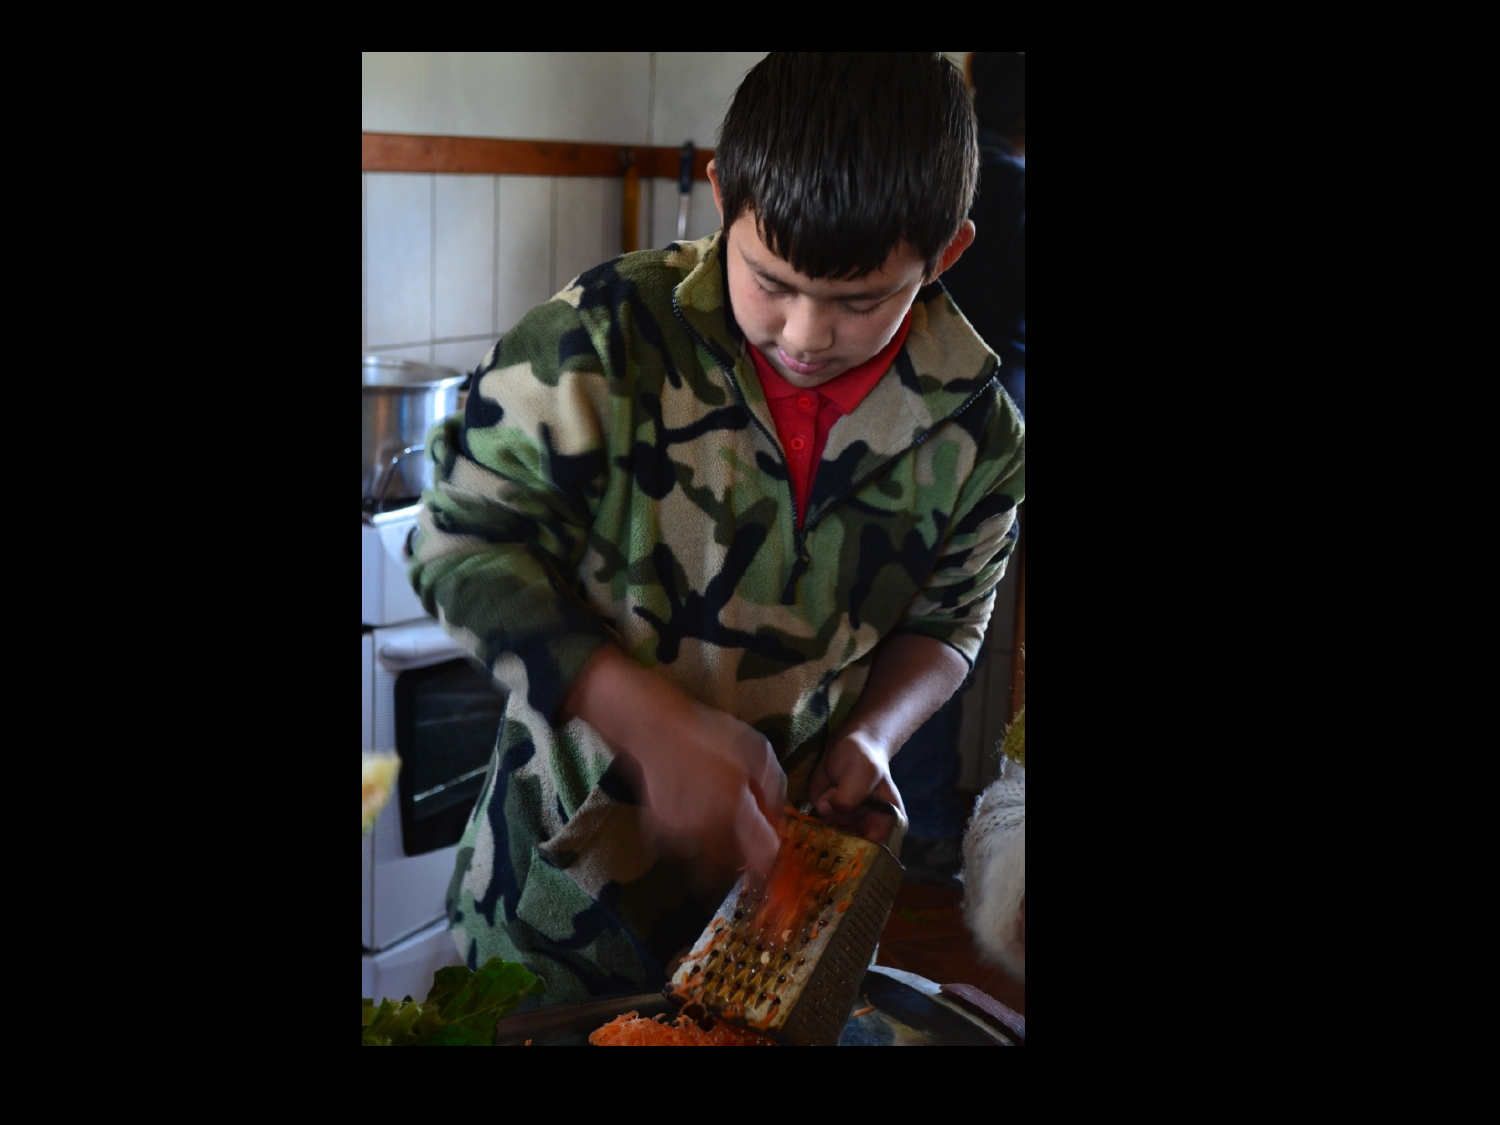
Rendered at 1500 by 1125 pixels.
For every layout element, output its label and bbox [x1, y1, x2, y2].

list [362, 52, 1026, 1047]
